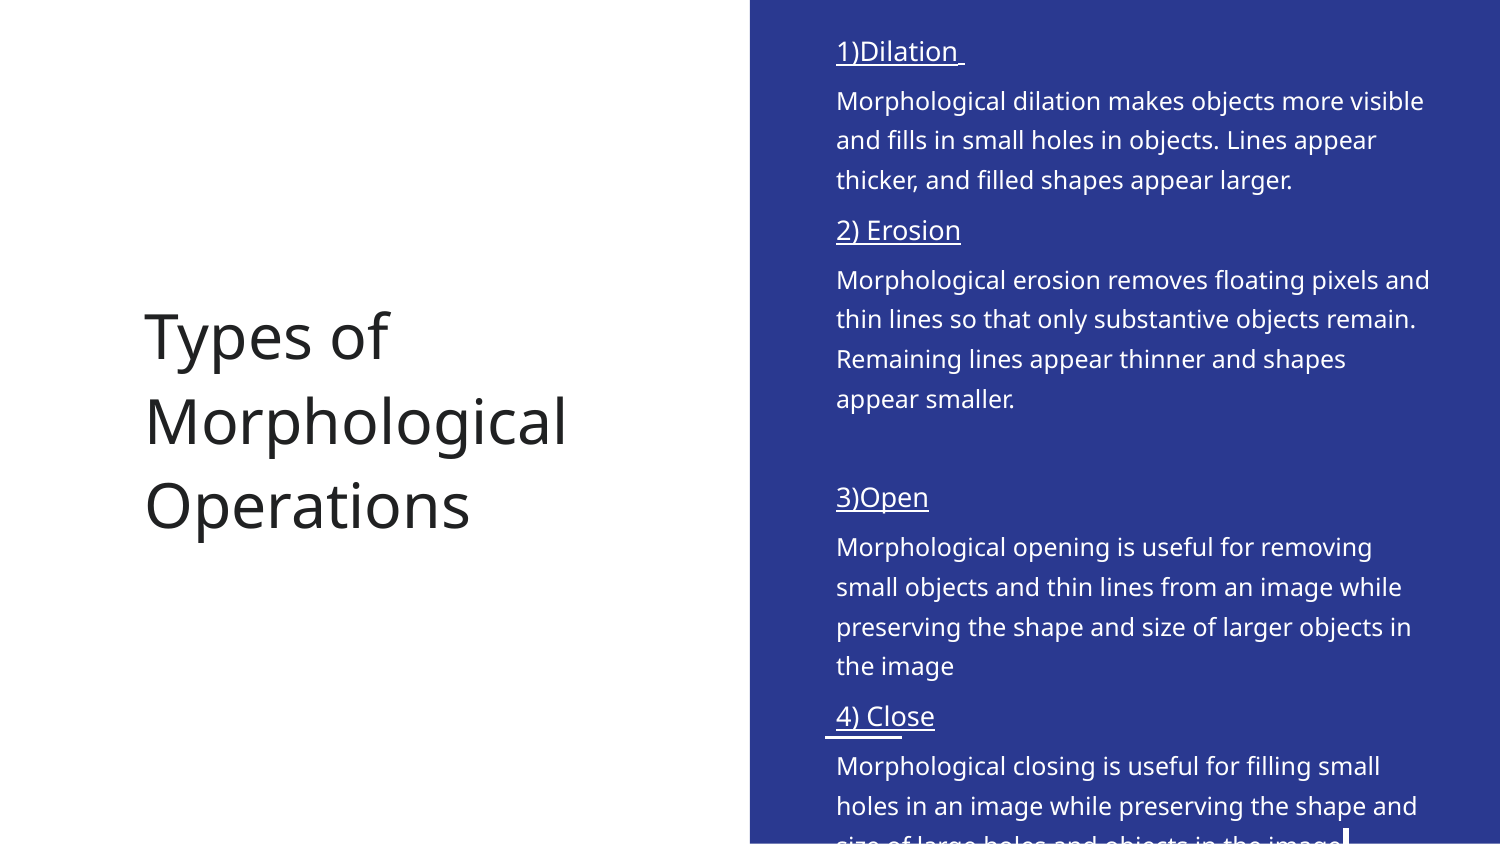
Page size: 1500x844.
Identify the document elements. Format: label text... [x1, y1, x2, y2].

list 1)Dilation Morphological dilation makes objects more visible and fills in small holes in objects. Lines appear thicker, and filled shapes appear larger. 2) Erosion Morphological erosion removes floating pixels and thin lines so that only substantive objects remain. Remaining lines appear thinner and shapes appear smaller. 3)Open Morphological opening is useful for removing small objects and thin lines from an image while preserving the shape and size of larger objects in the image 4) Close Morphological closing is useful for filling small holes in an image while preserving the shape and size of large holes and objects in the image. [820, 168, 1451, 775]
title Types of Morphological Operations [129, 410, 793, 668]
